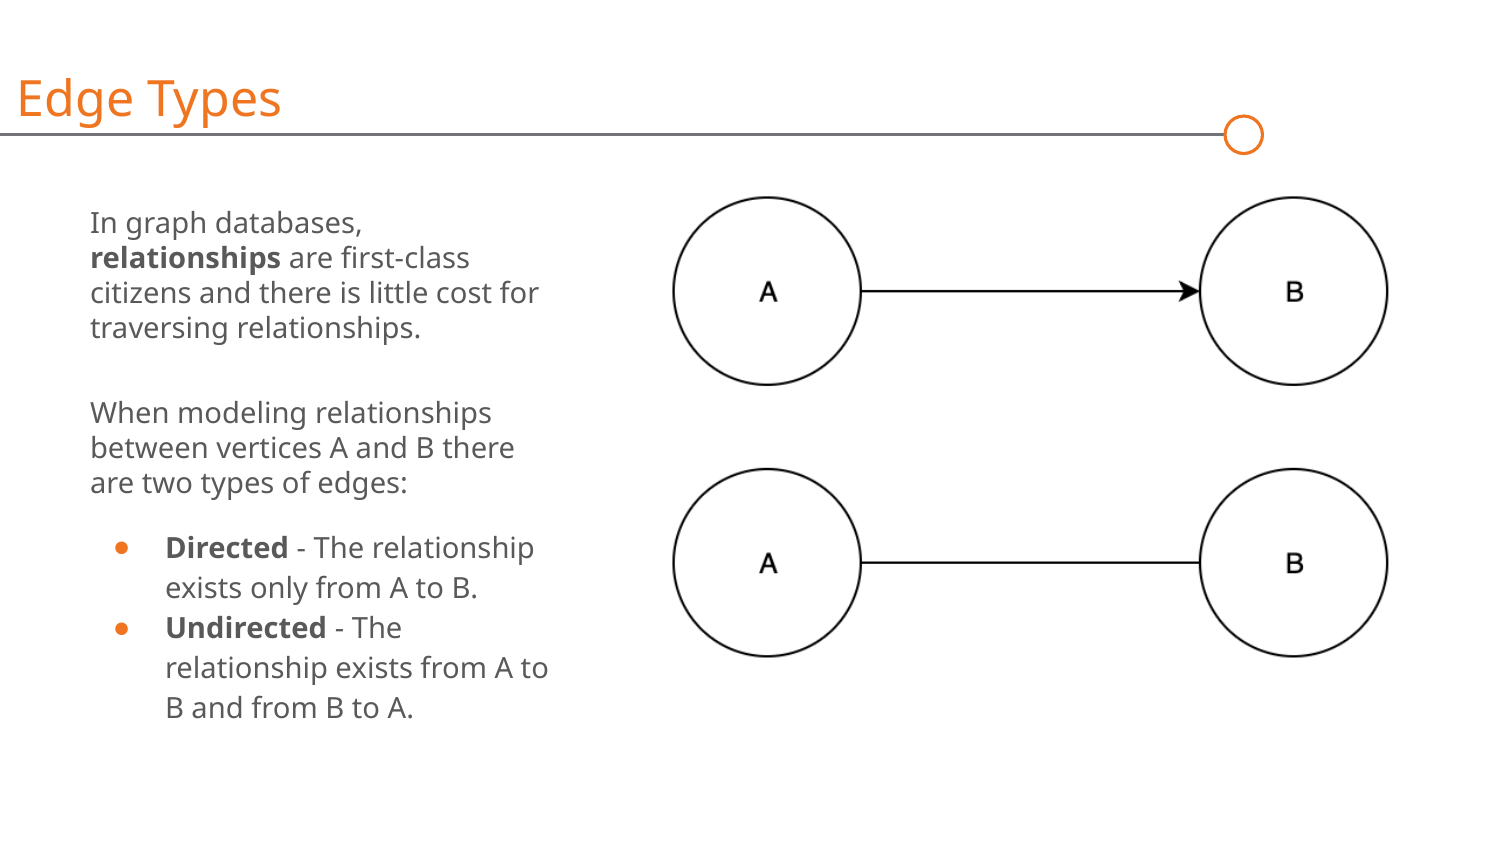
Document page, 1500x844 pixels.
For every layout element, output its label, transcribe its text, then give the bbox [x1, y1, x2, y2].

list In graph databases, relationships are first-class citizens and there is little cost for traversing relationships. When modeling relationships between vertices A and B there are two types of edges: Directed - The relationship exists only from A to B. Undirected - The relationship exists from A to B and from B to A. [75, 196, 569, 754]
picture [592, 159, 1476, 689]
list Edge Types [1, 6, 1213, 135]
